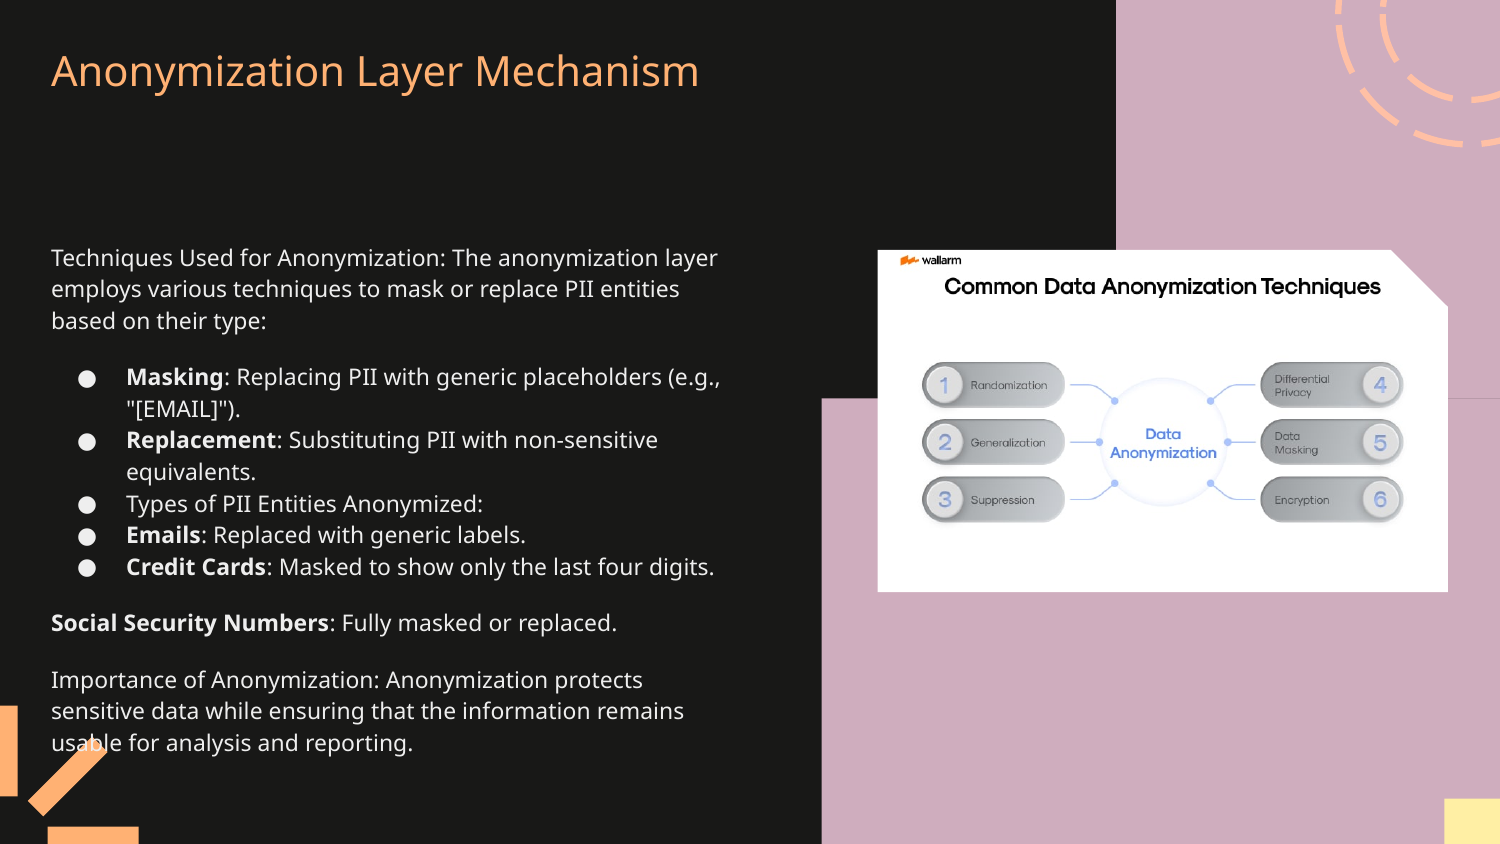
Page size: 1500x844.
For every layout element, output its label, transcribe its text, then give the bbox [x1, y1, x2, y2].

picture [877, 249, 1449, 593]
title Anonymization Layer Mechanism [51, 44, 723, 120]
list Techniques Used for Anonymization: The anonymization layer employs various techniques to mask or replace PII entities based on their type: Masking: Replacing PII with generic placeholders (e.g., "[EMAIL]"). Replacement: Substituting PII with non-sensitive equivalents. Types of PII Entities Anonymized: Emails: Replaced with generic labels. Credit Cards: Masked to show only the last four digits. Social Security Numbers: Fully masked or replaced. Importance of Anonymization: Anonymization protects sensitive data while ensuring that the information remains usable for analysis and reporting. [51, 239, 723, 664]
